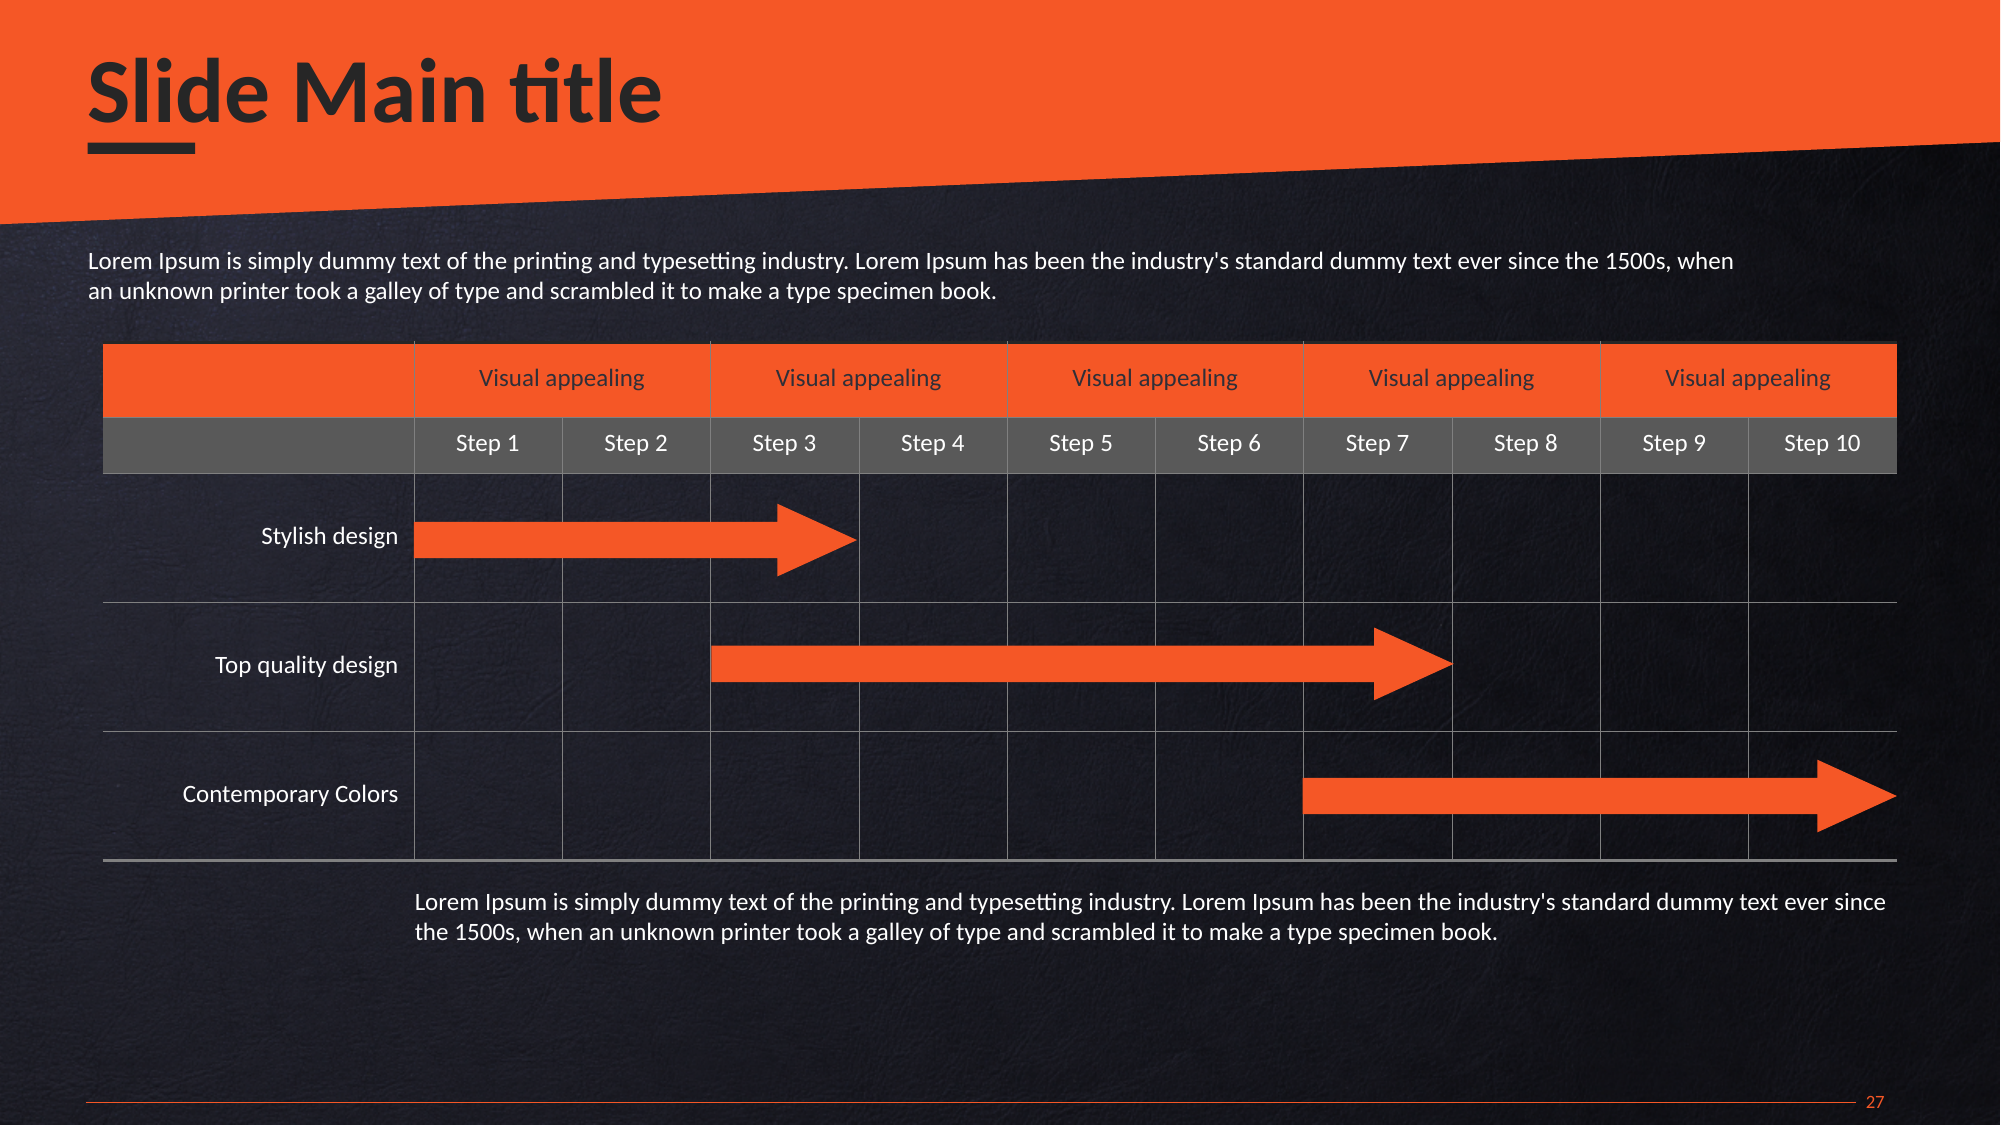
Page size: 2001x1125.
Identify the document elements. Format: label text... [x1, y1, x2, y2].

table_cell Step 4 [860, 418, 1007, 473]
table_cell [1304, 732, 1452, 776]
table_cell [563, 560, 710, 602]
table_cell Step 8 [1453, 418, 1600, 473]
table_header [103, 344, 414, 417]
table_cell Step 2 [563, 418, 710, 473]
table_cell [1749, 603, 1897, 731]
table_cell [1749, 474, 1897, 602]
table_cell [1008, 603, 1155, 644]
table_header Visual appealing [711, 344, 1007, 417]
table_cell Step 5 [1008, 418, 1155, 473]
table_cell [711, 541, 859, 602]
table_cell [1156, 732, 1303, 859]
table_cell [1156, 603, 1303, 644]
table_cell [860, 603, 1007, 644]
slide_number 27 [1865, 1089, 1914, 1115]
table_cell [1304, 816, 1452, 859]
table_cell [1601, 474, 1748, 602]
table_cell [1008, 732, 1155, 859]
text_box [710, 625, 1457, 702]
table_cell [415, 603, 562, 731]
table_cell [563, 732, 710, 859]
table_cell Step 6 [1156, 418, 1303, 473]
table_cell [1304, 603, 1452, 661]
table_cell [563, 474, 710, 520]
table_cell Top quality design [103, 603, 414, 731]
table_header Visual appealing [1304, 344, 1600, 417]
table_cell [711, 603, 859, 644]
table_cell [1749, 732, 1897, 794]
table_cell Step 3 [711, 418, 859, 473]
table_cell [415, 474, 562, 520]
table_cell Step 10 [1749, 418, 1897, 473]
table_cell Step 7 [1304, 418, 1452, 473]
table_cell Step 9 [1601, 418, 1748, 473]
text_box Lorem Ipsum is simply dummy text of the printing and typesetting industry. Lorem Ipsum has been the industry's standard dummy text ever since the 1500s, when an unknown printer took a galley of type and scrambled it to make a type specimen book. [414, 885, 1897, 946]
table_cell Step 1 [415, 418, 562, 473]
table_header Visual appealing [1601, 344, 1897, 417]
table_cell [860, 684, 1007, 731]
table_header Visual appealing [415, 344, 710, 417]
table_cell [1453, 474, 1600, 602]
table_cell [415, 732, 562, 859]
table_cell [1156, 474, 1303, 602]
table_cell [860, 474, 1007, 602]
table_cell [1008, 474, 1155, 602]
table_header Visual appealing [1008, 344, 1303, 417]
table_cell [1749, 798, 1897, 859]
table_cell [1008, 684, 1155, 731]
table_cell [1453, 732, 1600, 776]
table_cell [711, 474, 859, 539]
table_cell [1601, 603, 1748, 731]
table_cell Stylish design [103, 474, 414, 602]
table_cell [415, 560, 562, 602]
list Slide Main title [87, 31, 1914, 143]
table_cell [711, 732, 859, 859]
table_cell [1304, 474, 1452, 602]
table_cell [1453, 816, 1600, 859]
table_cell [1601, 816, 1748, 859]
text_box Lorem Ipsum is simply dummy text of the printing and typesetting industry. Lorem Ipsum has been the industry's standard dummy text ever since the 1500s, when an unknown printer took a galley of type and scrambled it to make a type specimen book. [88, 244, 1742, 305]
text_box [1301, 758, 1900, 834]
picture [0, 143, 2000, 1125]
table_cell [1453, 603, 1600, 731]
table_cell [1601, 732, 1748, 776]
text_box [412, 502, 860, 579]
table_cell [1156, 684, 1303, 731]
table_cell [1304, 667, 1452, 731]
table_cell [103, 418, 414, 473]
table_cell [711, 684, 859, 731]
table_cell [860, 732, 1007, 859]
table_cell Contemporary Colors [103, 732, 414, 859]
table_cell [563, 603, 710, 731]
